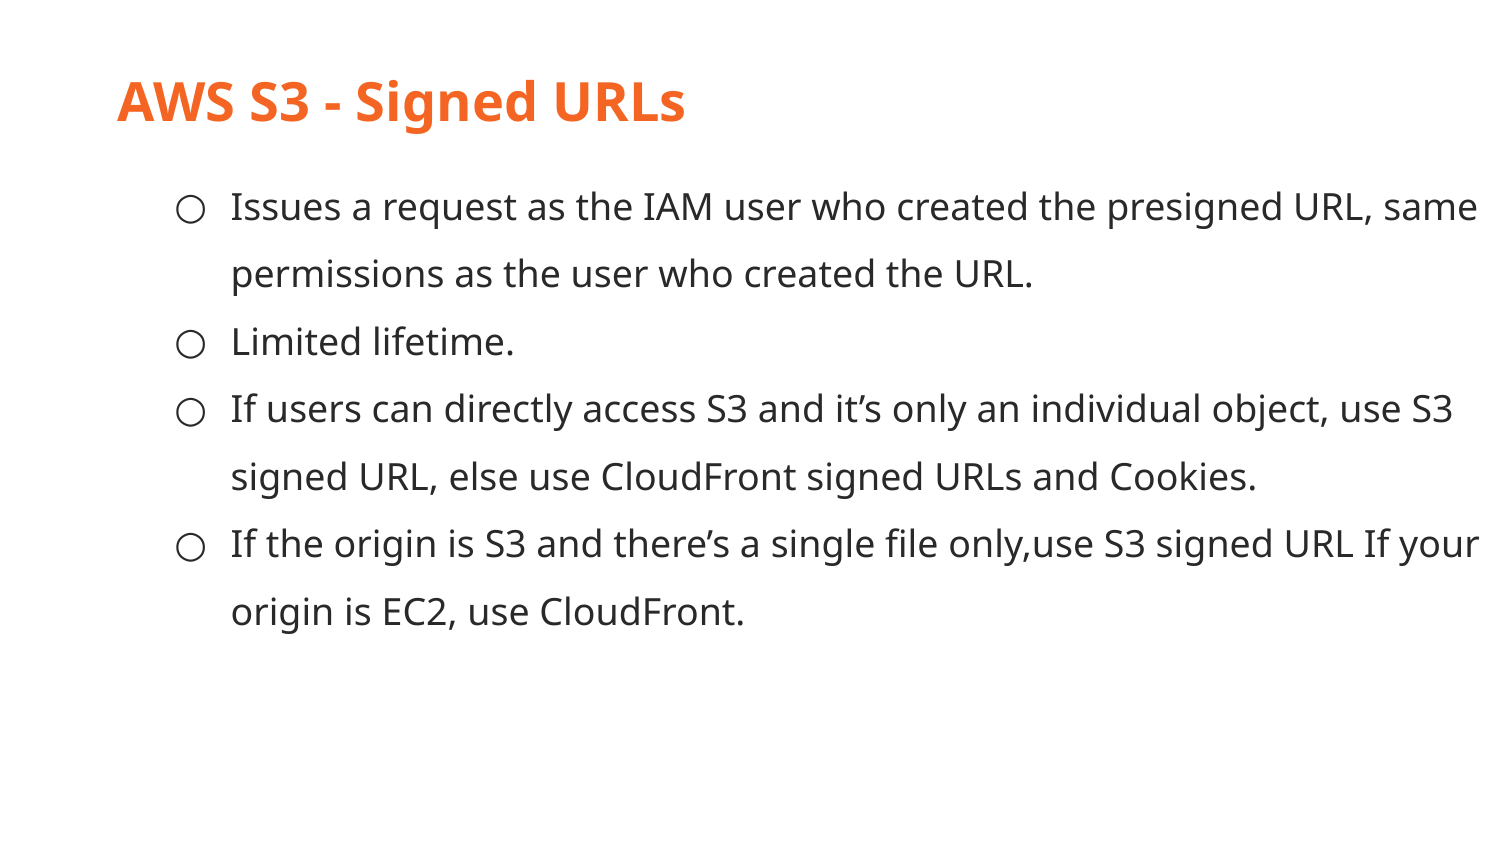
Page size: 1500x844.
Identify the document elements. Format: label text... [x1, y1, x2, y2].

title AWS S3 - Signed URLs [102, 52, 1327, 179]
title Issues a request as the IAM user who created the presigned URL, same permissions as the user who created the URL. Limited lifetime. If users can directly access S3 and it’s only an individual object, use S3 signed URL, else use CloudFront signed URLs and Cookies. If the origin is S3 and there’s a single file only,use S3 signed URL If your origin is EC2, use CloudFront. [121, 145, 1500, 825]
